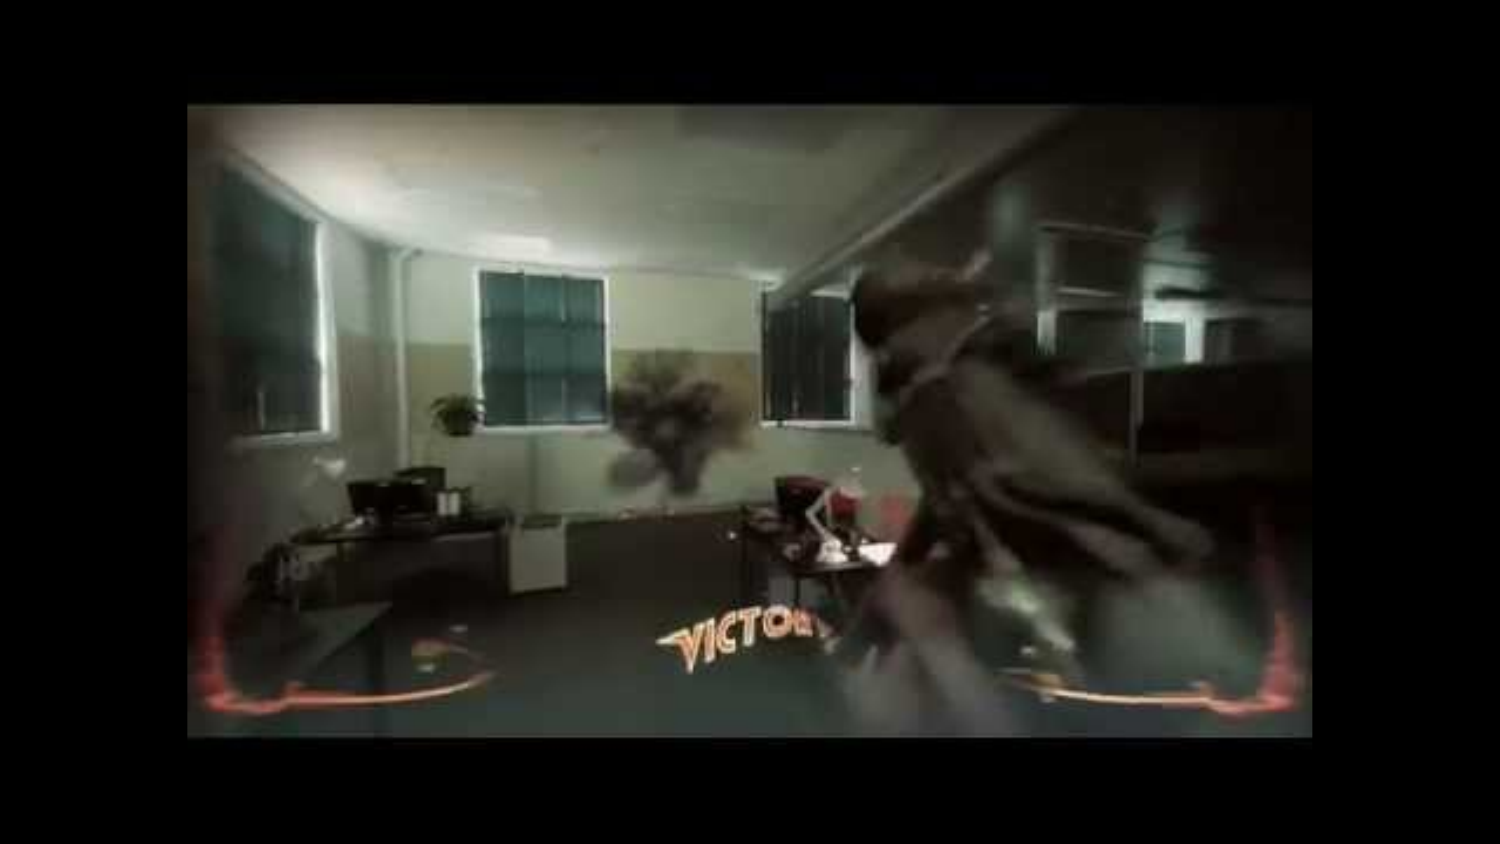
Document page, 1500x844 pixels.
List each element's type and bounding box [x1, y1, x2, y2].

text_box [187, 0, 1313, 844]
